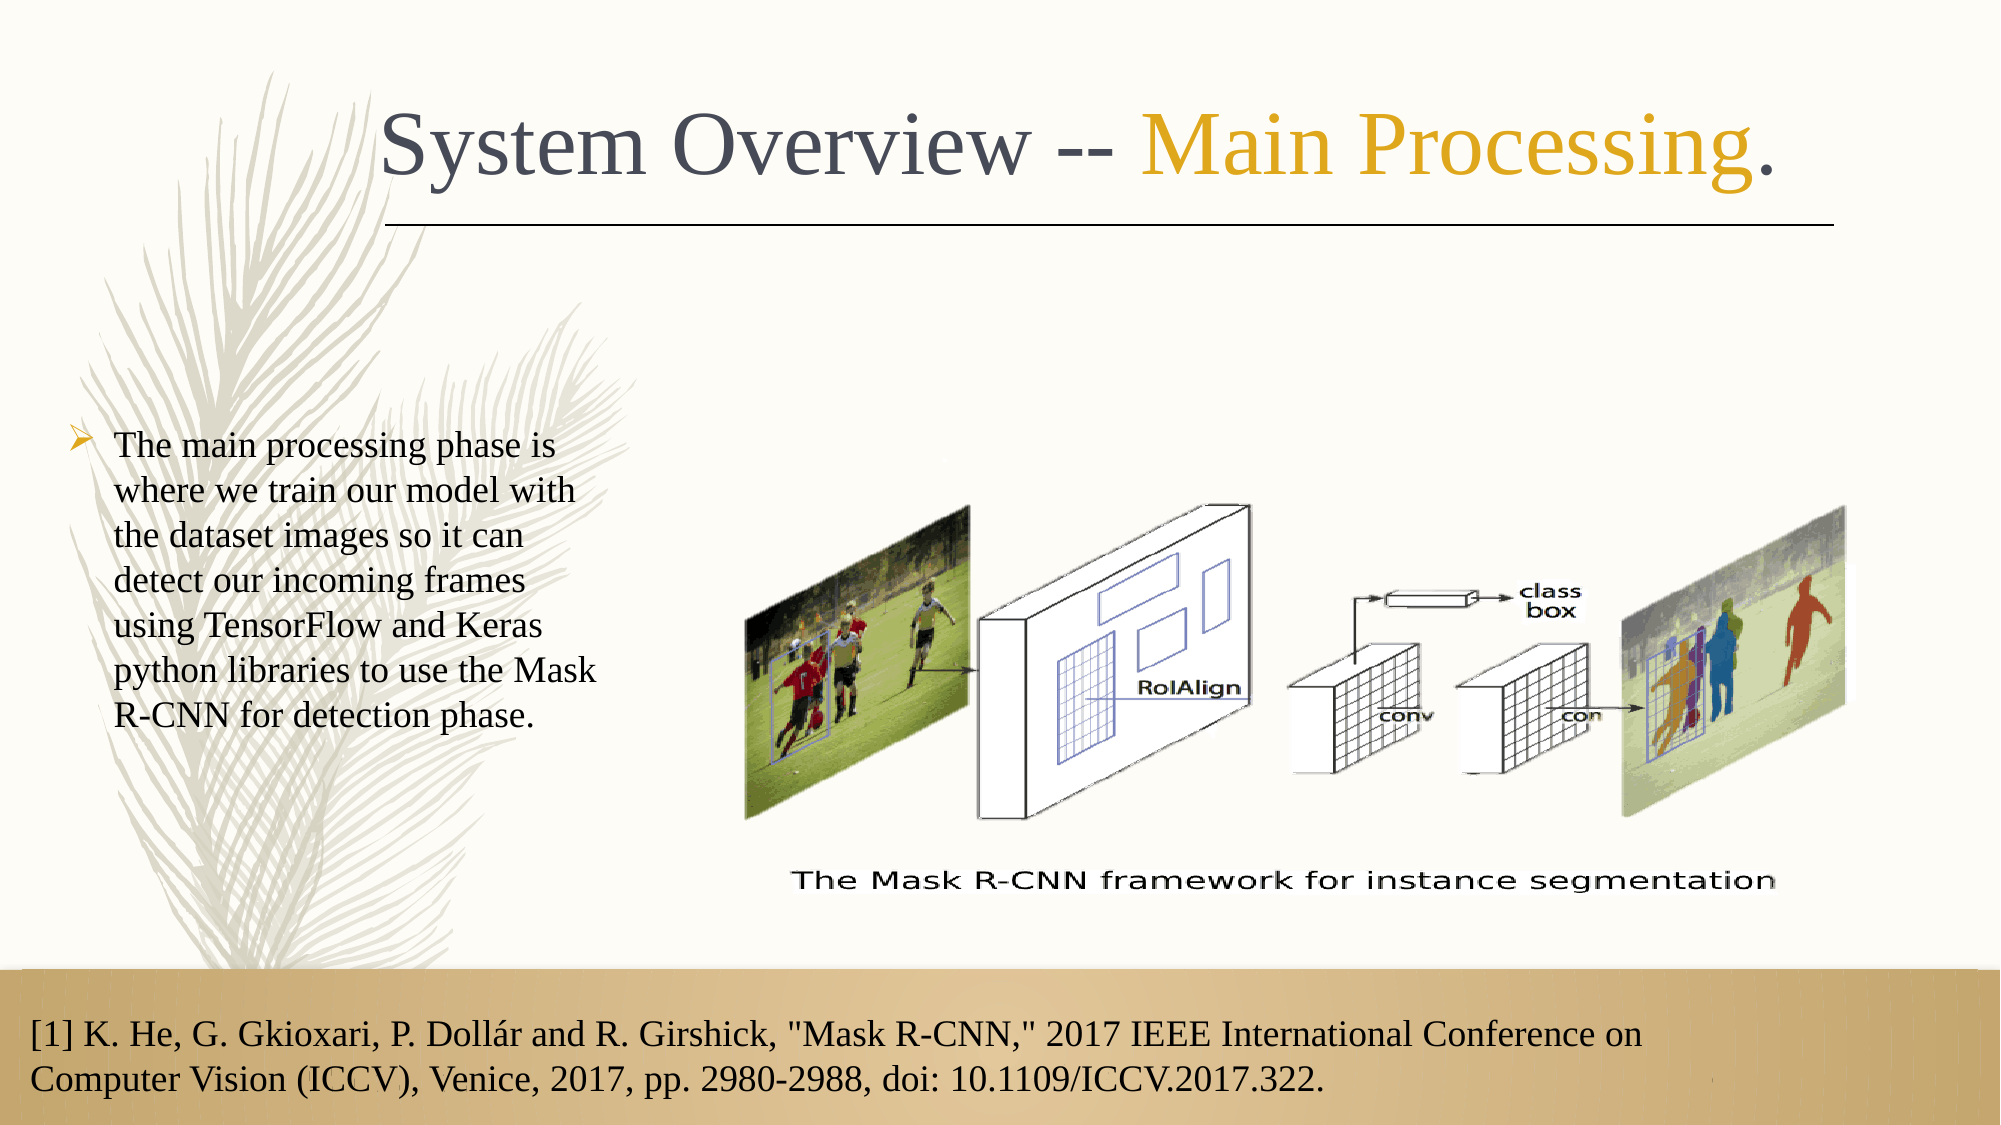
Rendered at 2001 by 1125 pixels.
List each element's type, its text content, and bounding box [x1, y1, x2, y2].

picture [734, 442, 1857, 930]
title System Overview -- Main Processing. [363, 80, 2000, 298]
text_box [1] K. He, G. Gkioxari, P. Dollár and R. Girshick, "Mask R-CNN," 2017 IEEE International Conference on Computer Vision (ICCV), Venice, 2017, pp. 2980-2988, doi: 10.1109/ICCV.2017.322. [15, 1001, 1687, 1107]
text_box The main processing phase is where we train our model with the dataset images so it can detect our incoming frames using TensorFlow and Keras python libraries to use the Mask R-CNN for detection phase. [52, 412, 629, 743]
text_box [0, 969, 2000, 1125]
